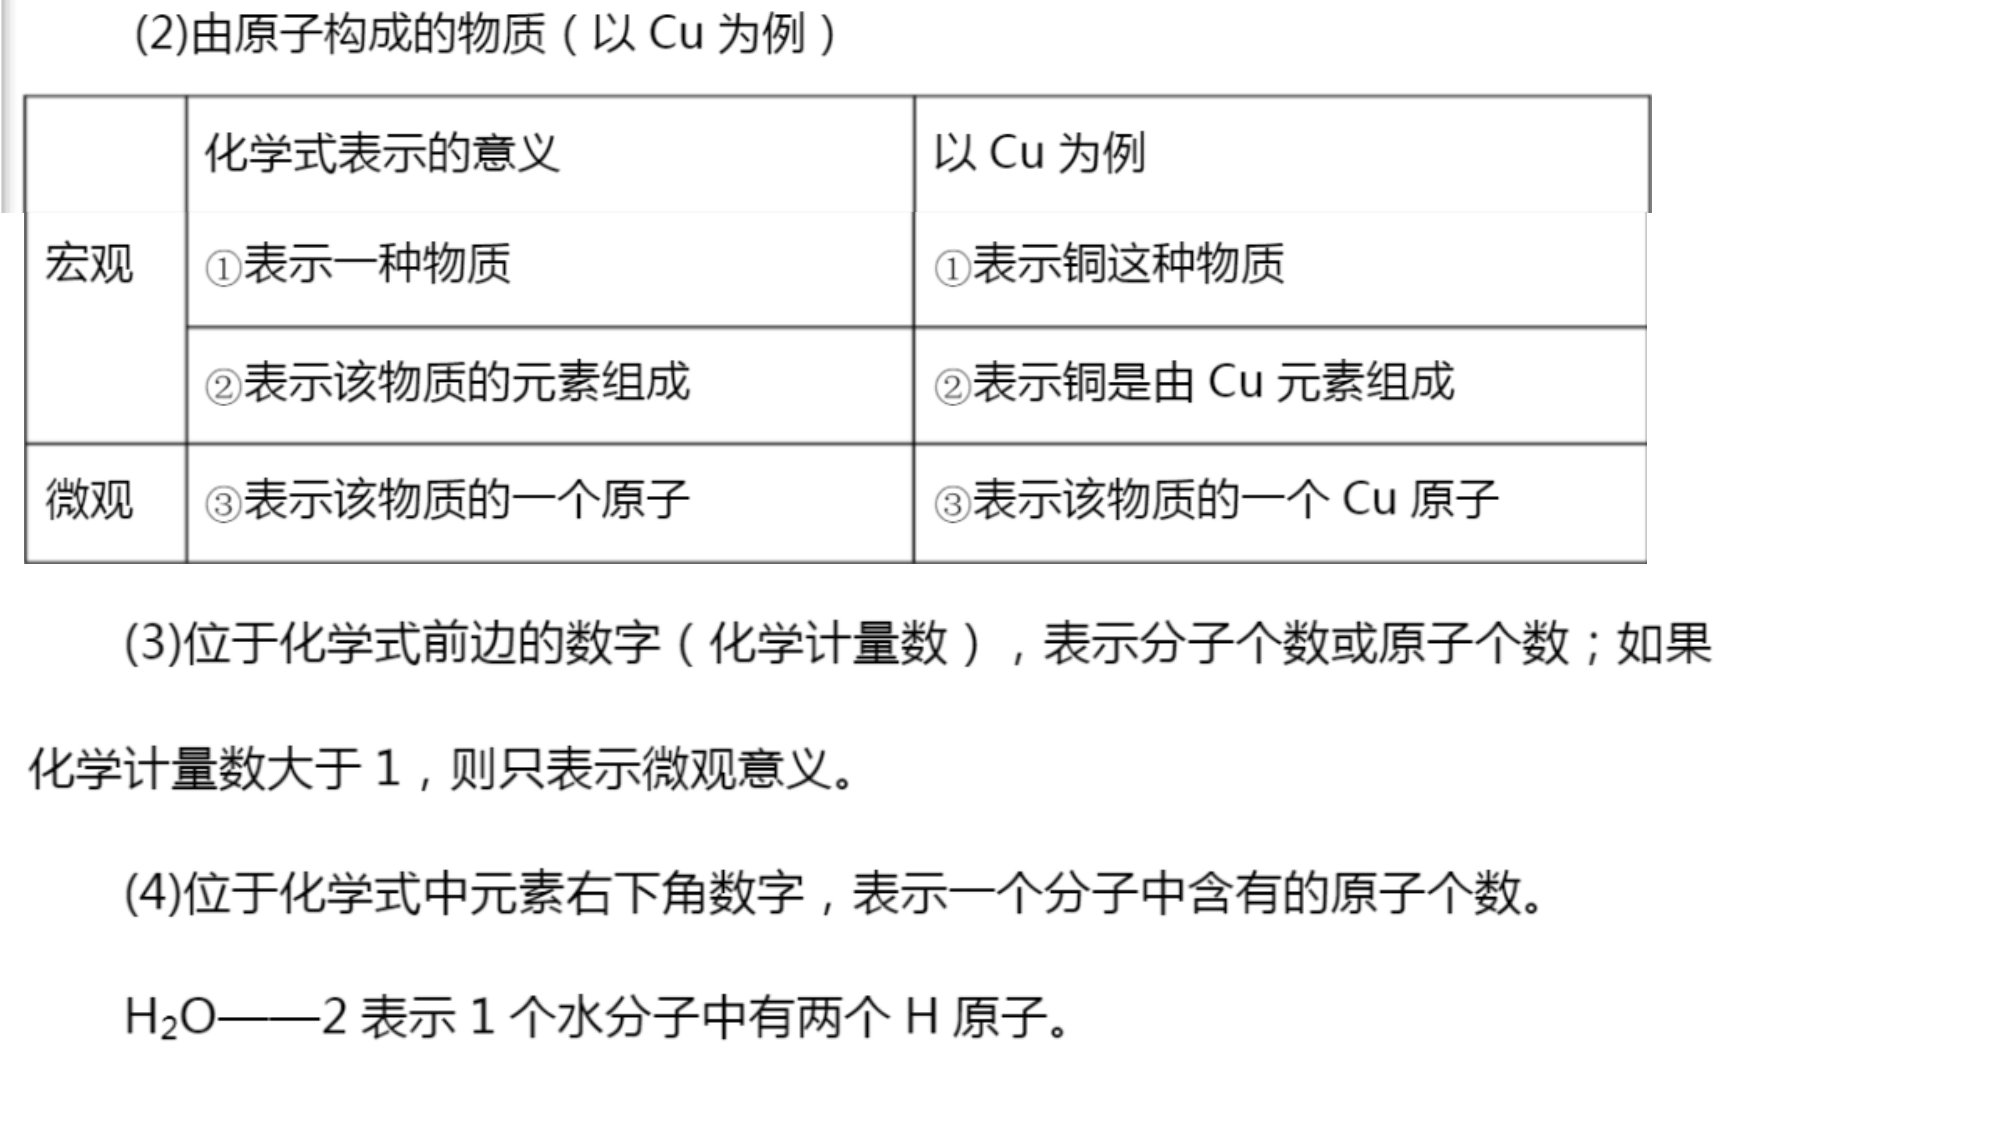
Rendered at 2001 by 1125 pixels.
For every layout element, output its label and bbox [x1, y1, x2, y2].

picture [0, 0, 1652, 565]
picture [0, 590, 1734, 1058]
